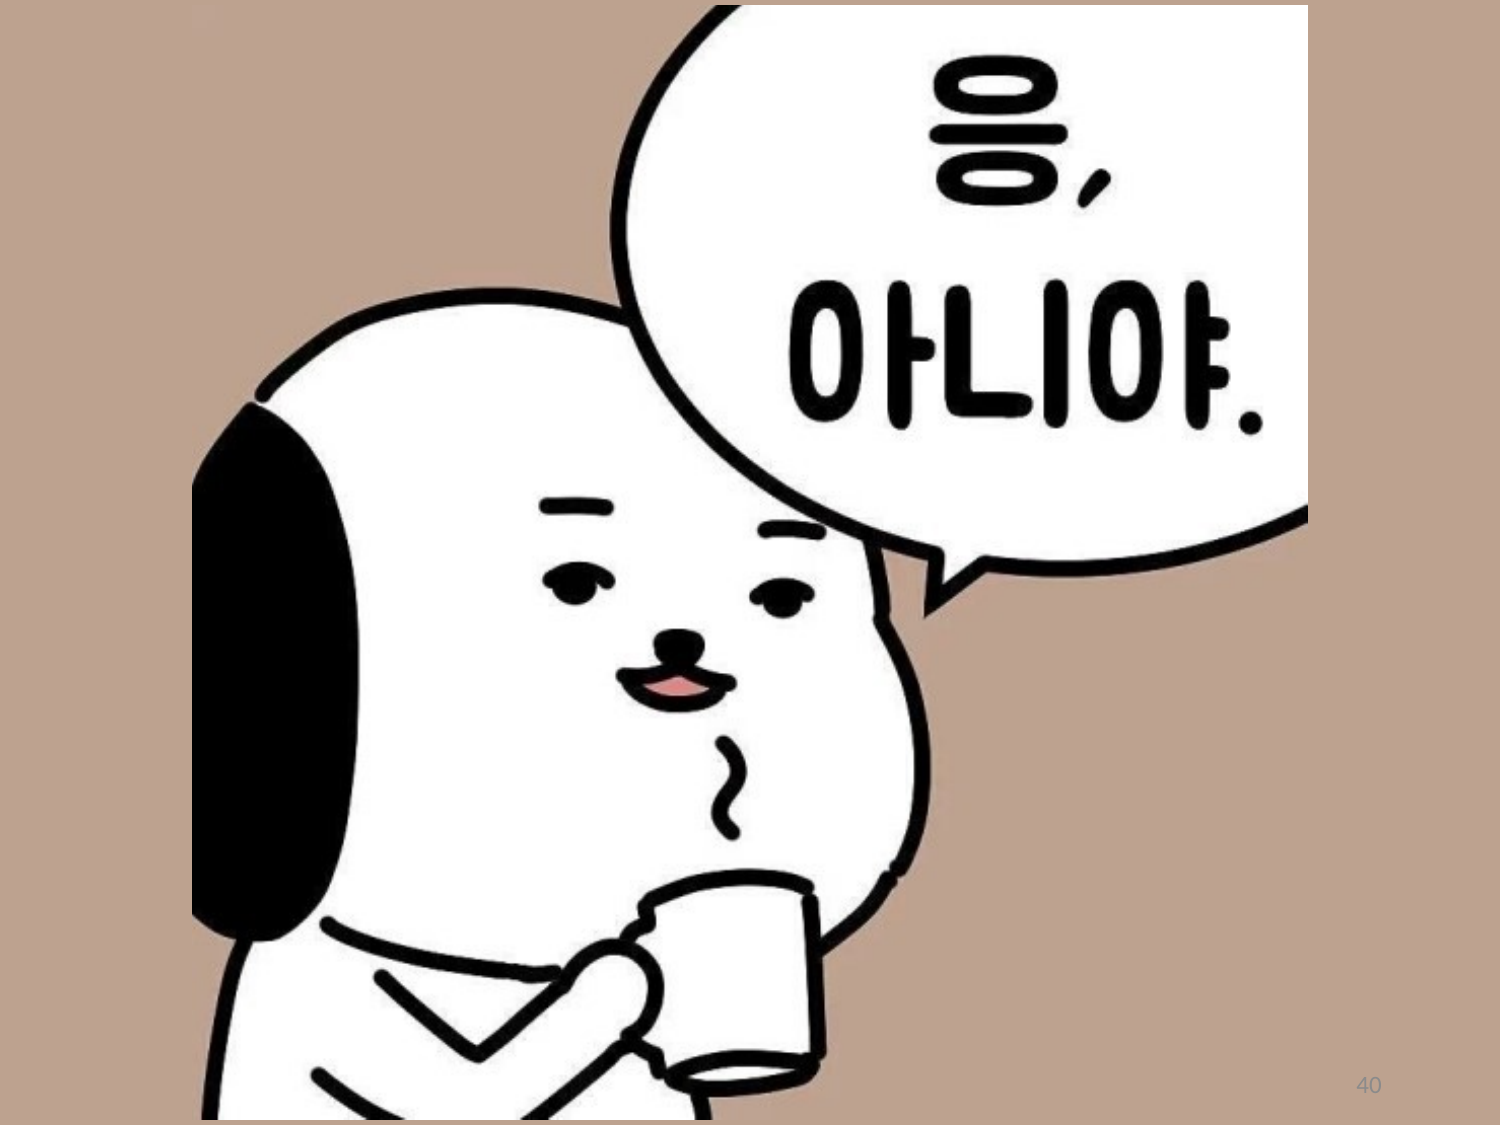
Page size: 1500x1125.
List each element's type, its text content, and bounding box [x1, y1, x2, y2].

slide_number 40 [1308, 1057, 1397, 1111]
picture [192, 5, 1308, 1120]
